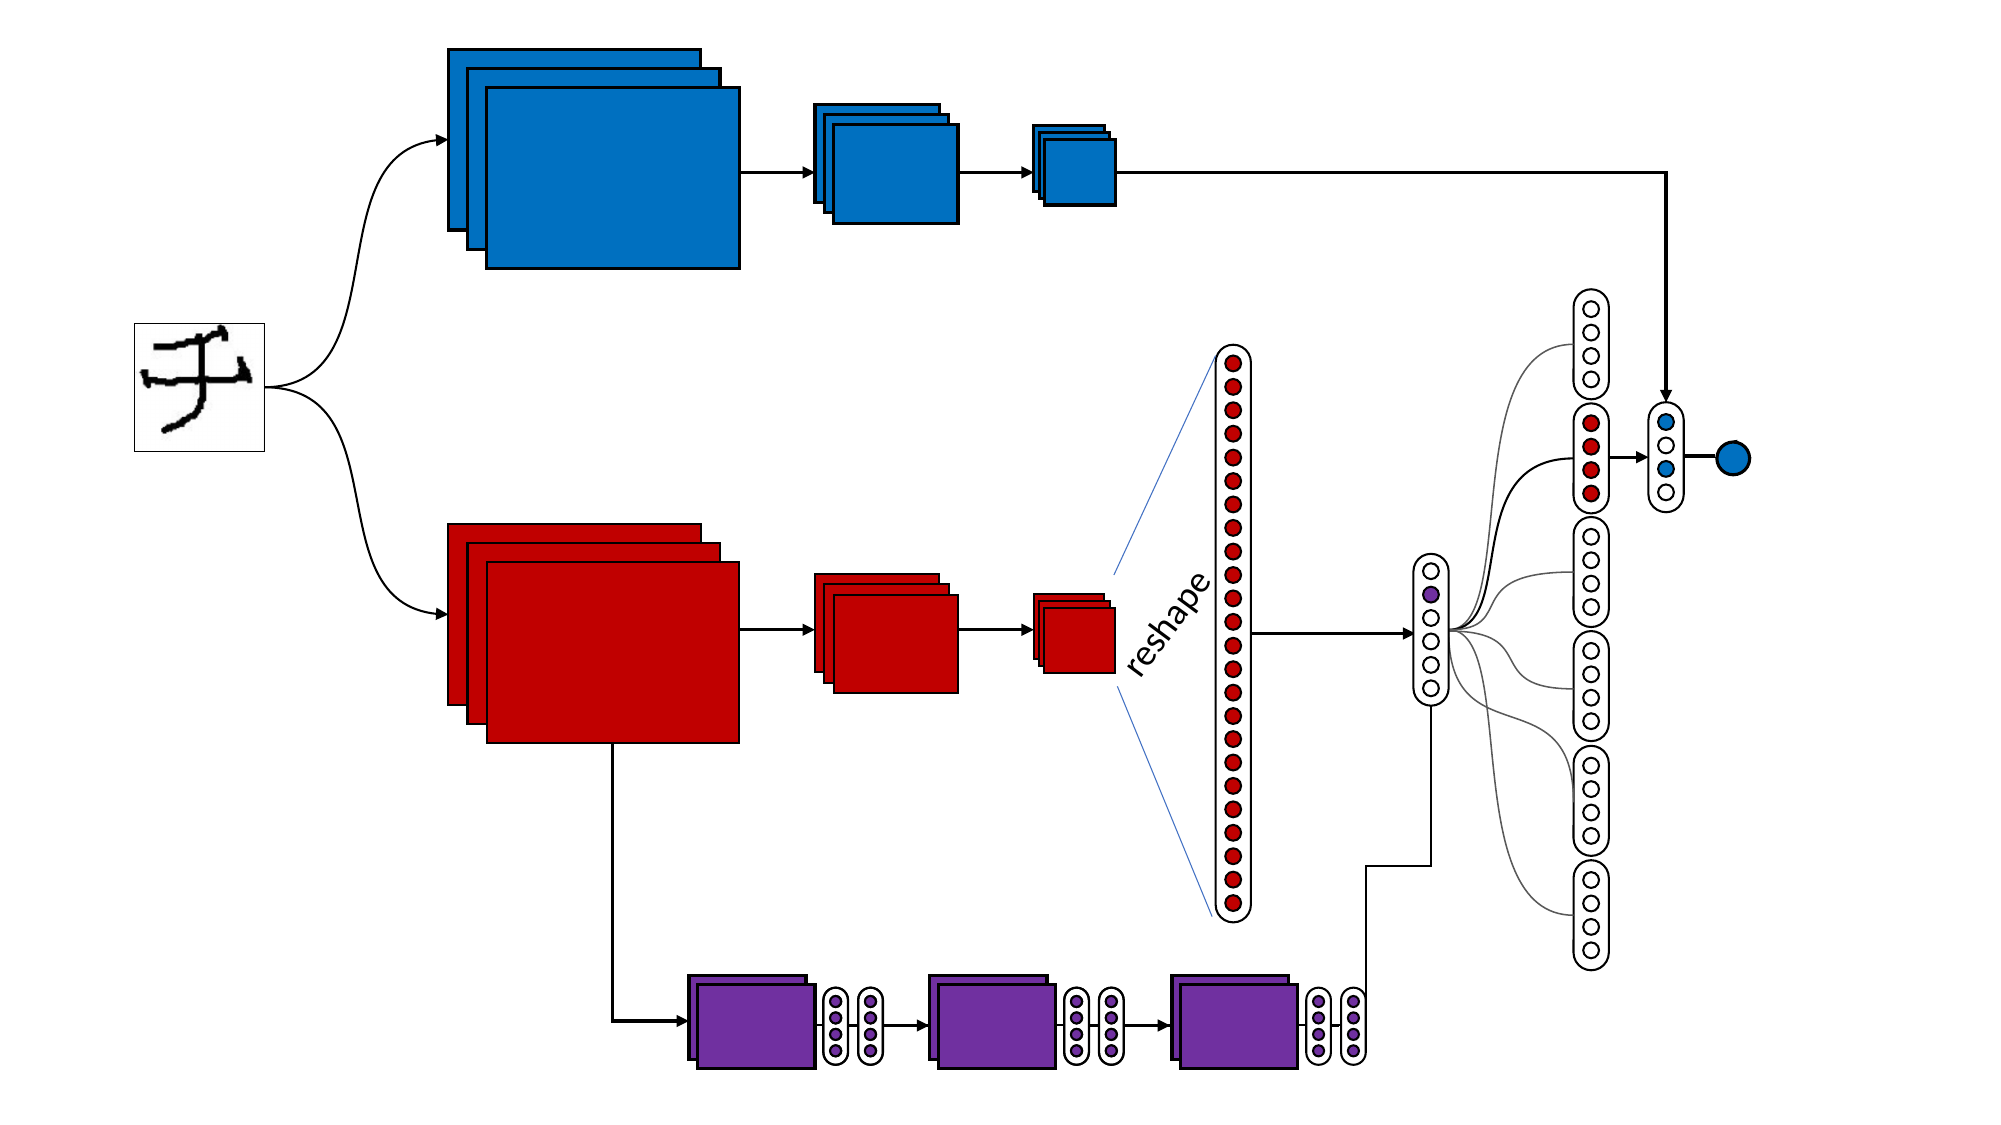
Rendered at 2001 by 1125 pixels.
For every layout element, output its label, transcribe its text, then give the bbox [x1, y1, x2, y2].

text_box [1574, 516, 1609, 628]
text_box [1421, 609, 1440, 627]
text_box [1033, 593, 1116, 674]
text_box [1421, 655, 1440, 674]
text_box [1421, 679, 1440, 698]
text_box [1305, 986, 1332, 1066]
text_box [264, 139, 449, 387]
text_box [1171, 975, 1298, 1069]
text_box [1648, 402, 1684, 513]
text_box [1421, 562, 1440, 581]
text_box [1448, 631, 1574, 689]
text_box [1033, 125, 1116, 206]
text_box [1574, 403, 1610, 515]
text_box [1113, 355, 1216, 575]
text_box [1117, 686, 1213, 917]
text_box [1238, 832, 1448, 899]
text_box [1346, 1011, 1361, 1025]
text_box [1311, 994, 1326, 1009]
text_box [1311, 1011, 1326, 1025]
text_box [1448, 571, 1574, 629]
text_box [1311, 1027, 1326, 1042]
text_box [1582, 414, 1601, 433]
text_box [688, 975, 815, 1069]
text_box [448, 523, 740, 744]
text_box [1448, 344, 1574, 458]
text_box [1311, 1044, 1326, 1058]
text_box [1572, 859, 1610, 972]
picture [134, 323, 264, 452]
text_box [1448, 689, 1574, 803]
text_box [929, 975, 1056, 1069]
text_box [1412, 552, 1448, 707]
text_box [1346, 1044, 1361, 1058]
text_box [1574, 631, 1609, 742]
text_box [264, 387, 449, 615]
text_box [1346, 994, 1361, 1009]
text_box [1582, 894, 1601, 913]
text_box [1056, 975, 1171, 1069]
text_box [1115, 172, 1667, 403]
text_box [814, 573, 959, 694]
text_box reshape [1101, 575, 1215, 686]
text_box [1573, 289, 1609, 400]
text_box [814, 104, 959, 224]
text_box [1582, 941, 1601, 960]
text_box [1582, 461, 1601, 480]
text_box [1582, 437, 1601, 456]
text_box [815, 975, 929, 1069]
text_box [1346, 1027, 1361, 1042]
text_box [1582, 484, 1601, 503]
text_box [1582, 871, 1601, 890]
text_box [1448, 803, 1574, 916]
text_box [1582, 917, 1601, 936]
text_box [1574, 745, 1609, 856]
text_box [1715, 440, 1751, 476]
text_box [1340, 986, 1367, 1066]
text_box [511, 843, 790, 921]
text_box [1421, 585, 1440, 604]
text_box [1448, 458, 1574, 571]
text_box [448, 49, 740, 269]
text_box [1215, 403, 1251, 923]
text_box [1421, 632, 1440, 651]
